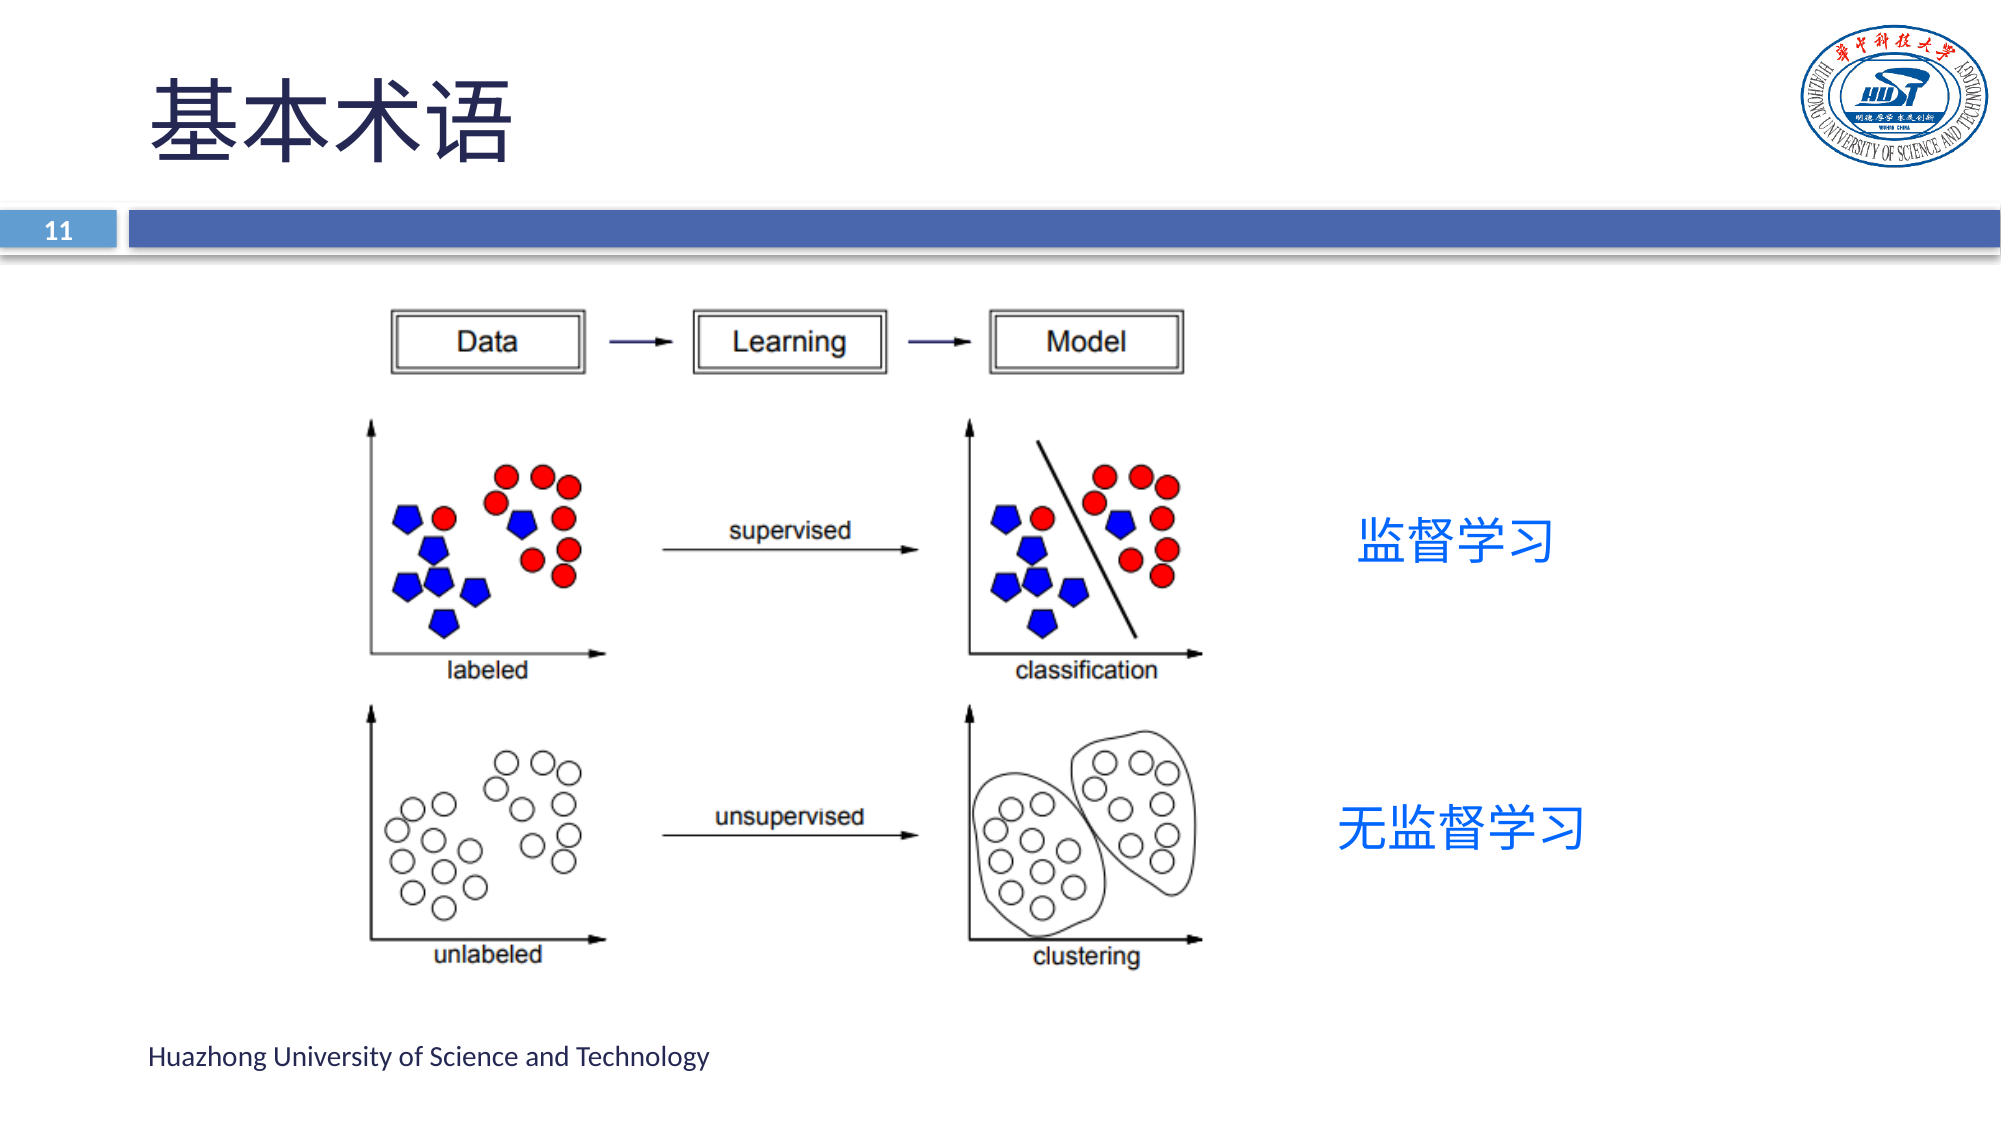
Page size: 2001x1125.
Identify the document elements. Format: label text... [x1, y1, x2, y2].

text_box 无监督学习 [1322, 788, 1603, 864]
picture [1789, 12, 2000, 178]
slide_number 11 [0, 208, 117, 249]
text_box 监督学习 [1341, 502, 1572, 577]
title 基本术语 [133, 37, 1918, 200]
footer Huazhong University of Science and Technology [133, 1024, 1319, 1085]
picture [331, 291, 1265, 992]
